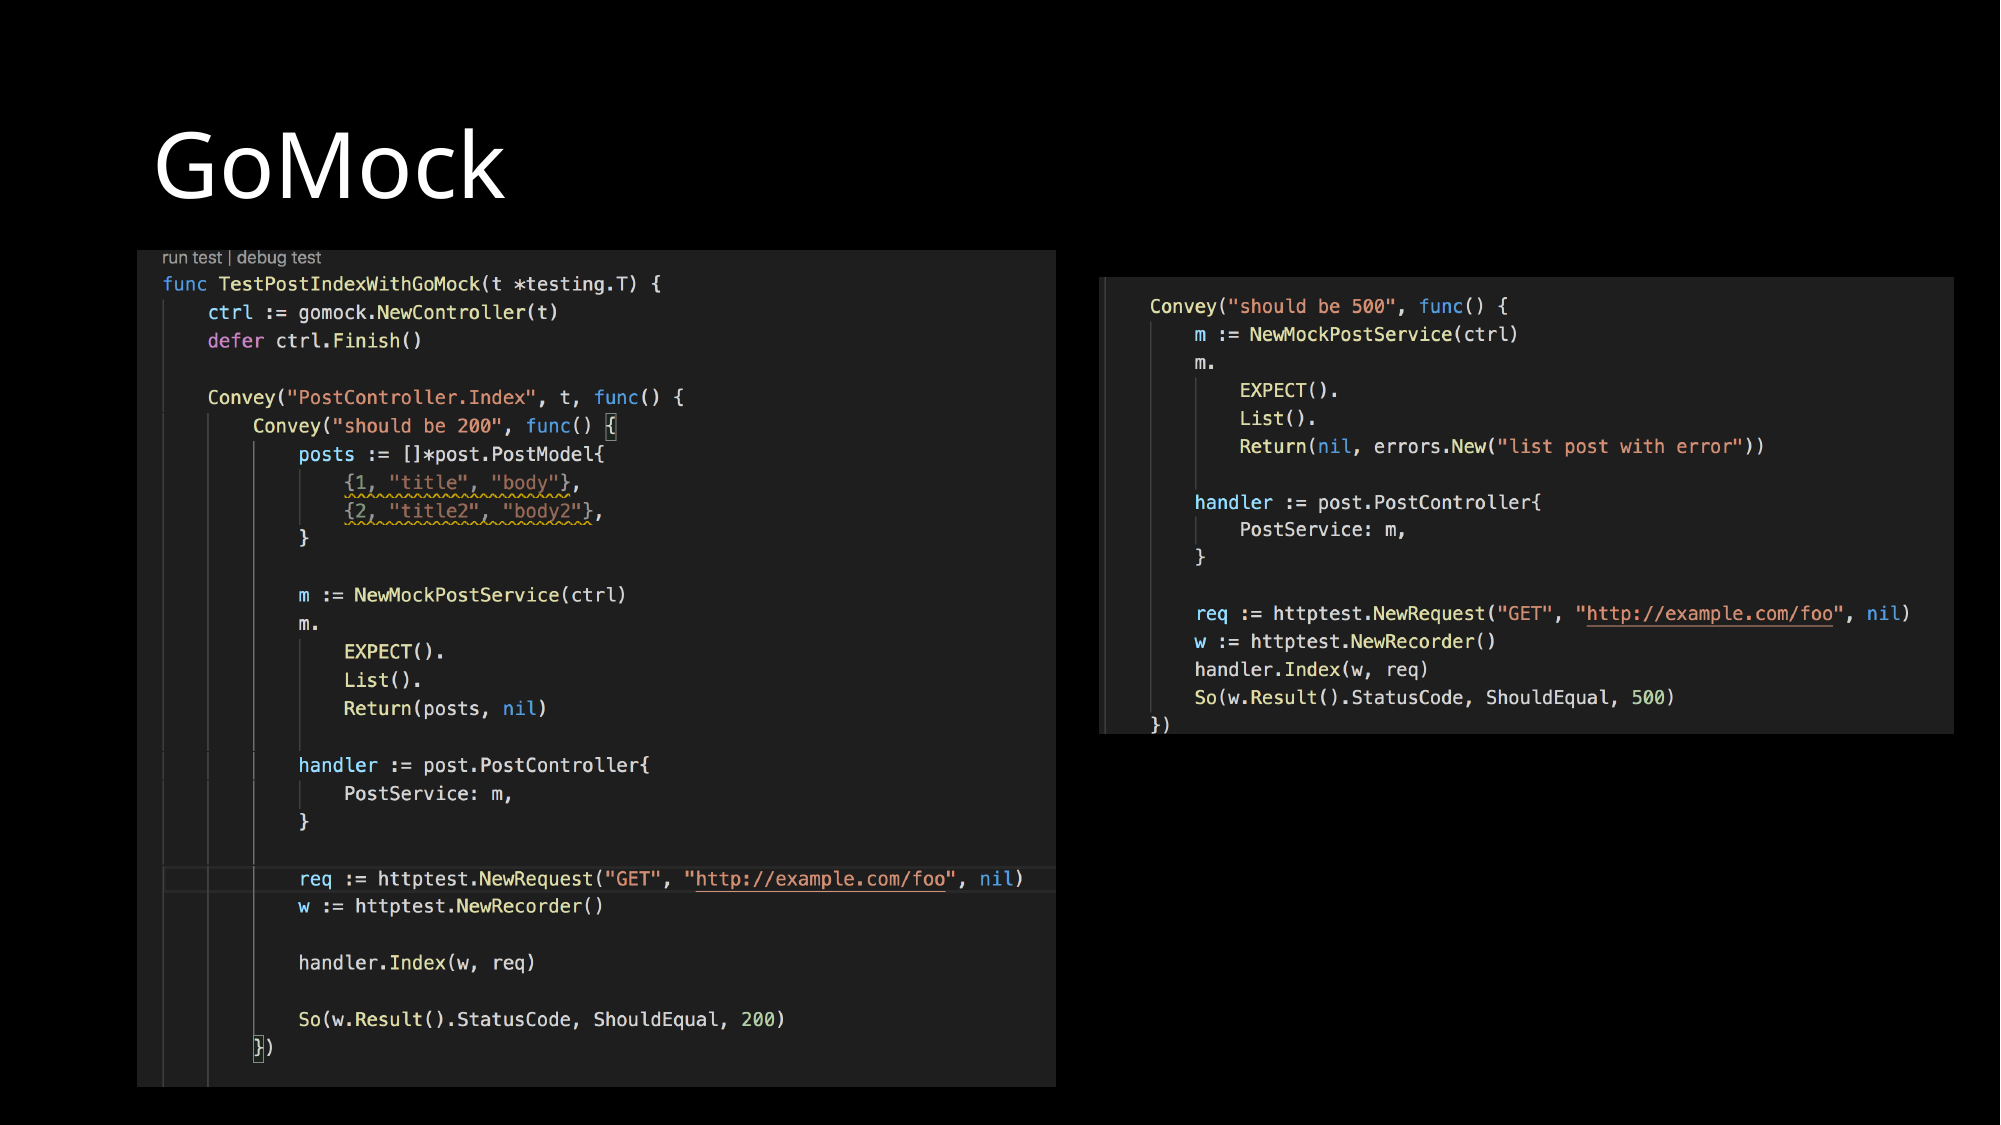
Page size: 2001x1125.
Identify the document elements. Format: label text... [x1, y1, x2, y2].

picture [1099, 277, 1954, 734]
title GoMock [137, 59, 1863, 278]
picture [137, 250, 1056, 1088]
